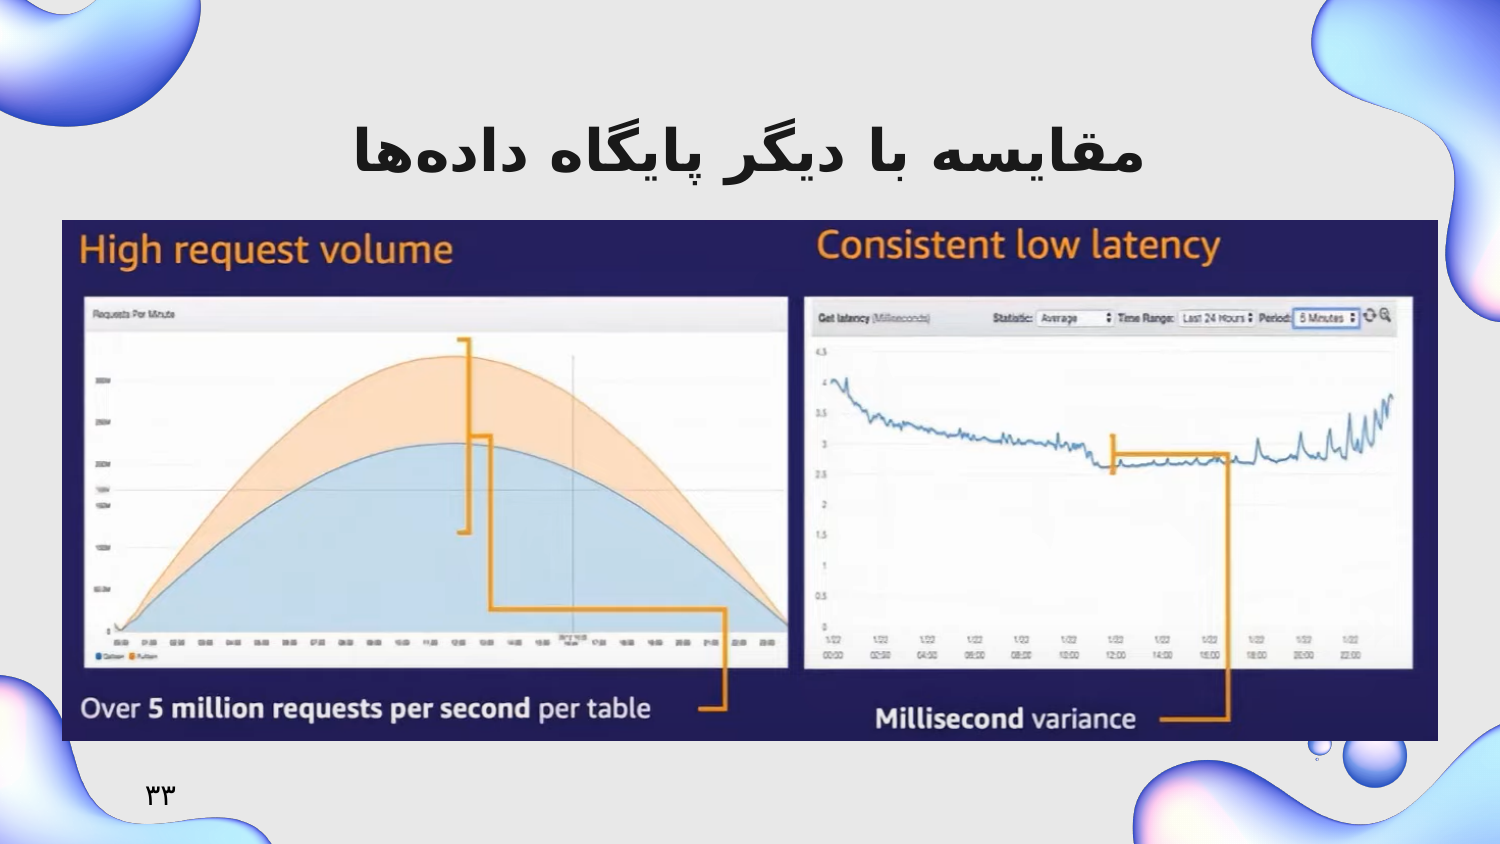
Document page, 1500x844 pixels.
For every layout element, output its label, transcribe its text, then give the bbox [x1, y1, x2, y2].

text_box ۳۳ [115, 768, 192, 819]
title مقایسه با دیگر پایگاه داده‌ها [118, 101, 1382, 196]
picture [0, 0, 232, 158]
picture [0, 0, 1500, 844]
